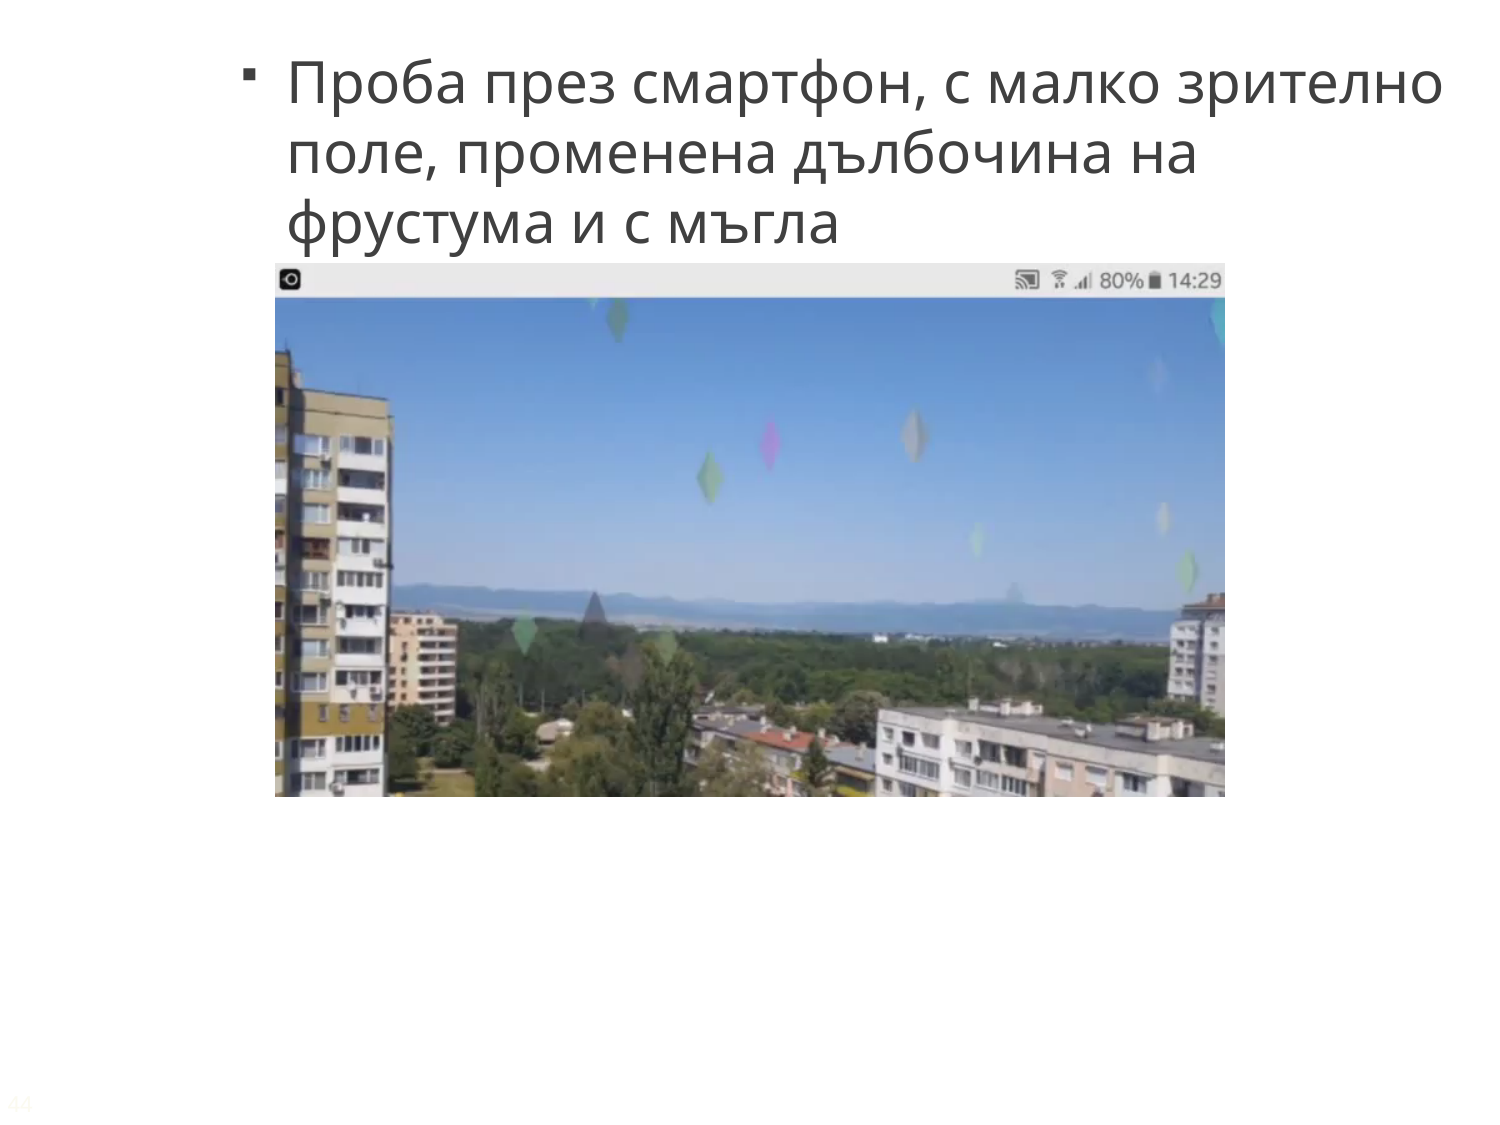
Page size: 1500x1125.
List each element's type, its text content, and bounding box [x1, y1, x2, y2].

list Проба през смартфон, с малко зрително поле, променена дълбочина на фрустума и с мъгла [150, 37, 1488, 1113]
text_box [274, 262, 1226, 798]
